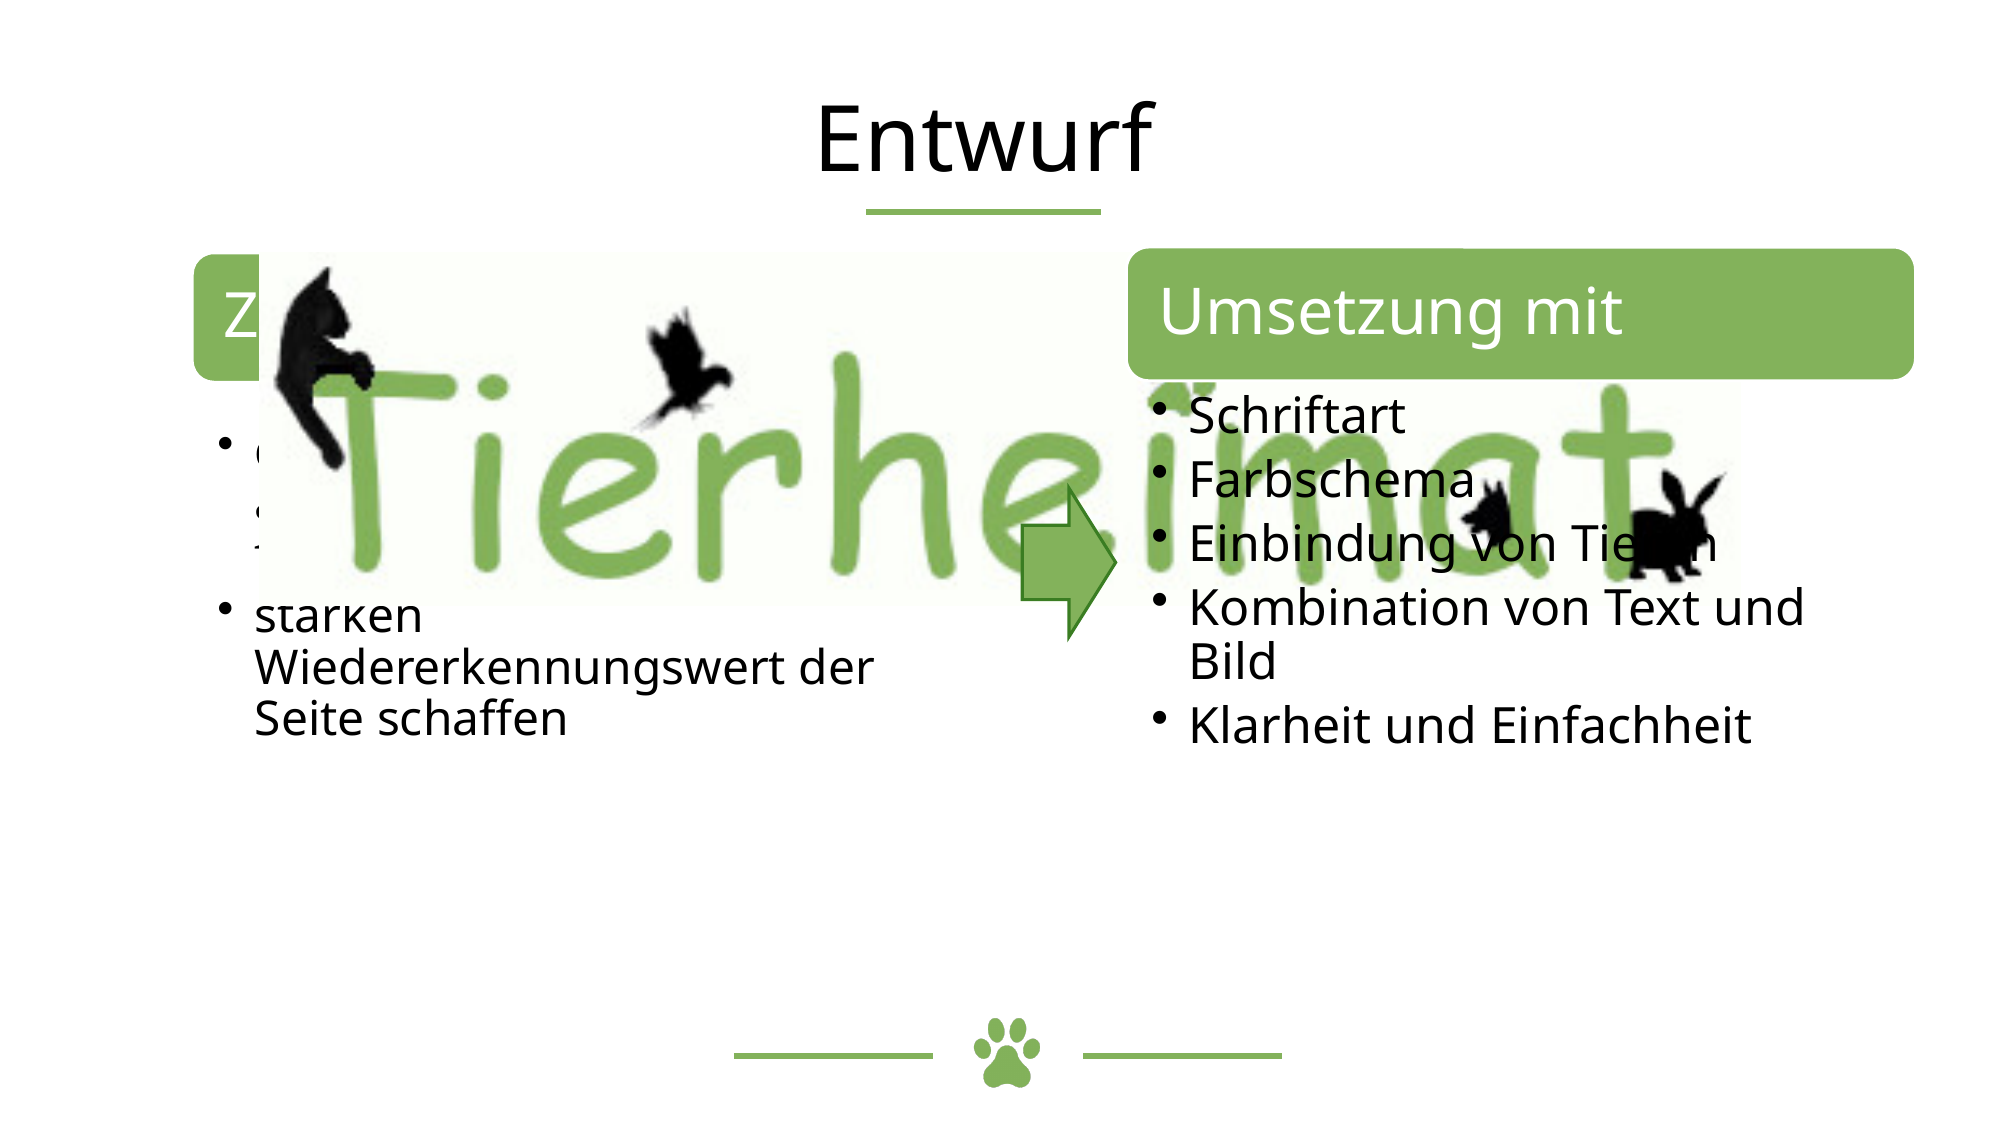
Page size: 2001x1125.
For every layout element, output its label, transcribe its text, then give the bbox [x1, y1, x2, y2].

picture [966, 1002, 1043, 1096]
text_box [1067, 606, 1091, 643]
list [191, 252, 982, 846]
title Entwurf [51, 30, 1916, 253]
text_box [1125, 246, 1917, 840]
picture [259, 252, 1125, 606]
